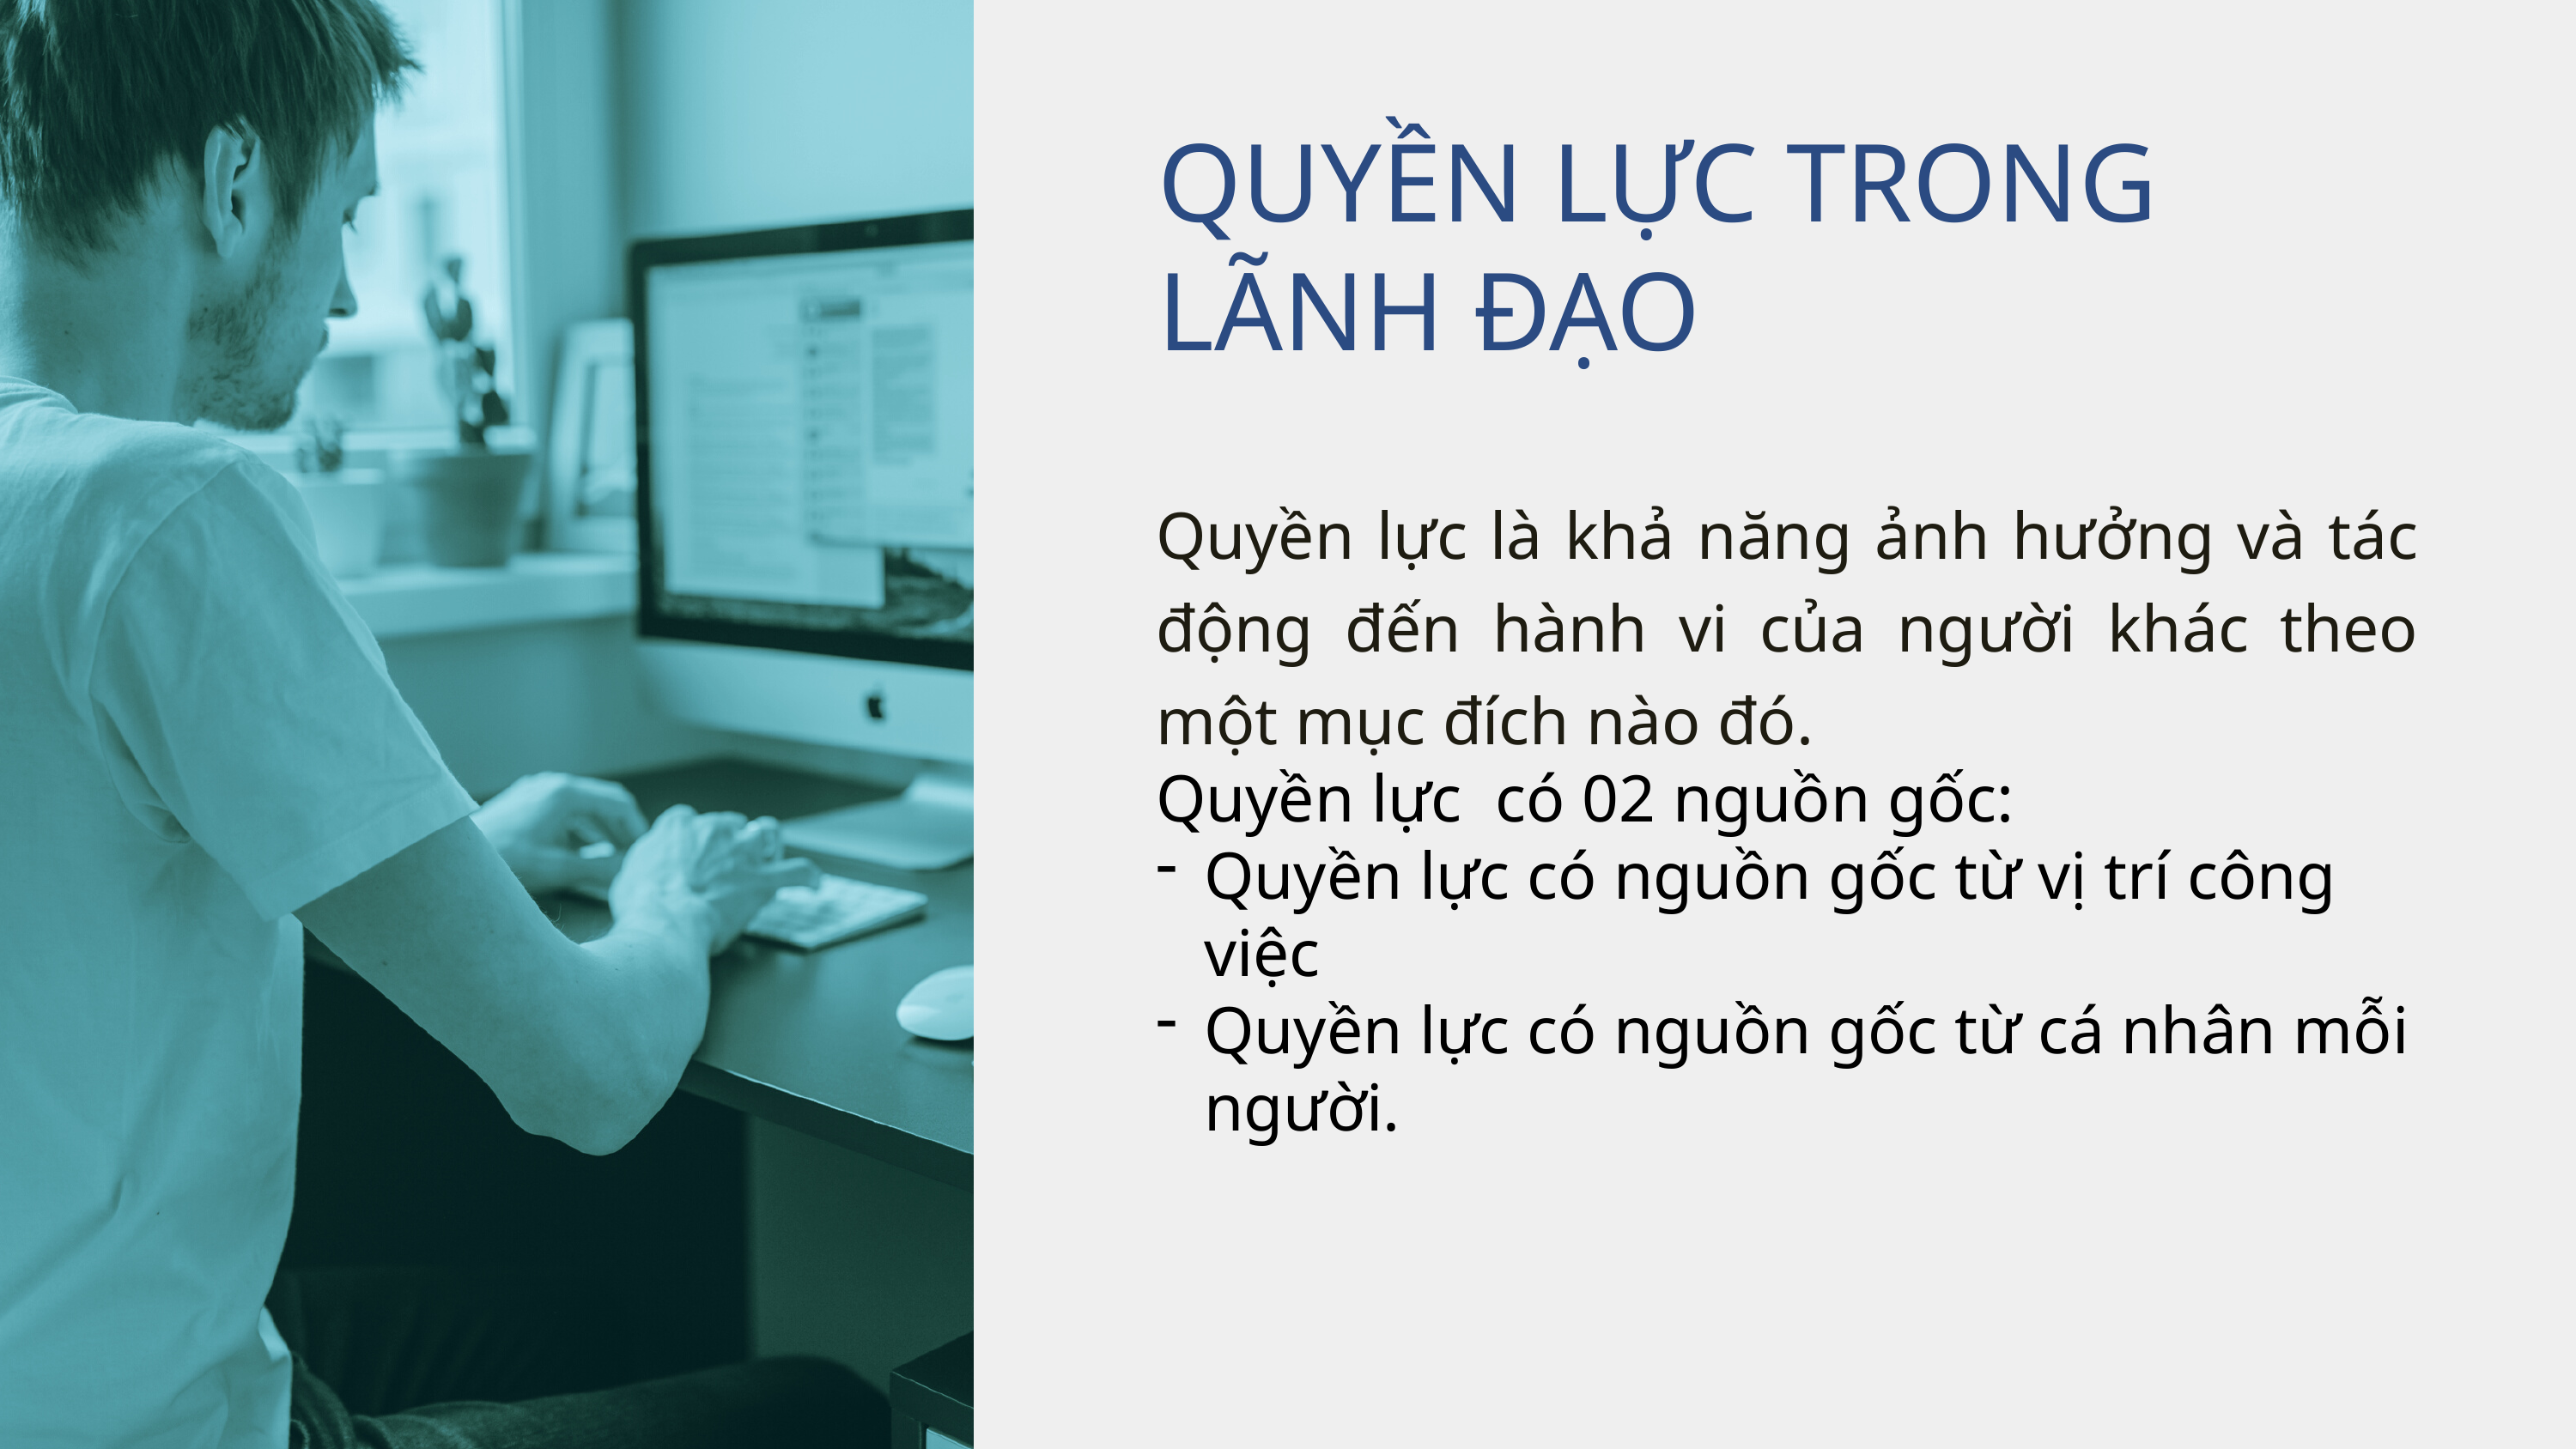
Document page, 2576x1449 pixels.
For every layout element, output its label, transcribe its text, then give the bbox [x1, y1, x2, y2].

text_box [1157, 113, 2432, 509]
text_box Quyền lực là khả năng ảnh hưởng và tác động đến hành vi của người khác theo một mục đích nào đó. Quyền lực có 02 nguồn gốc: Quyền lực có nguồn gốc từ vị trí công việc Quyền lực có nguồn gốc từ cá nhân mỗi người. [1143, 472, 2432, 1378]
picture [0, 0, 975, 1449]
